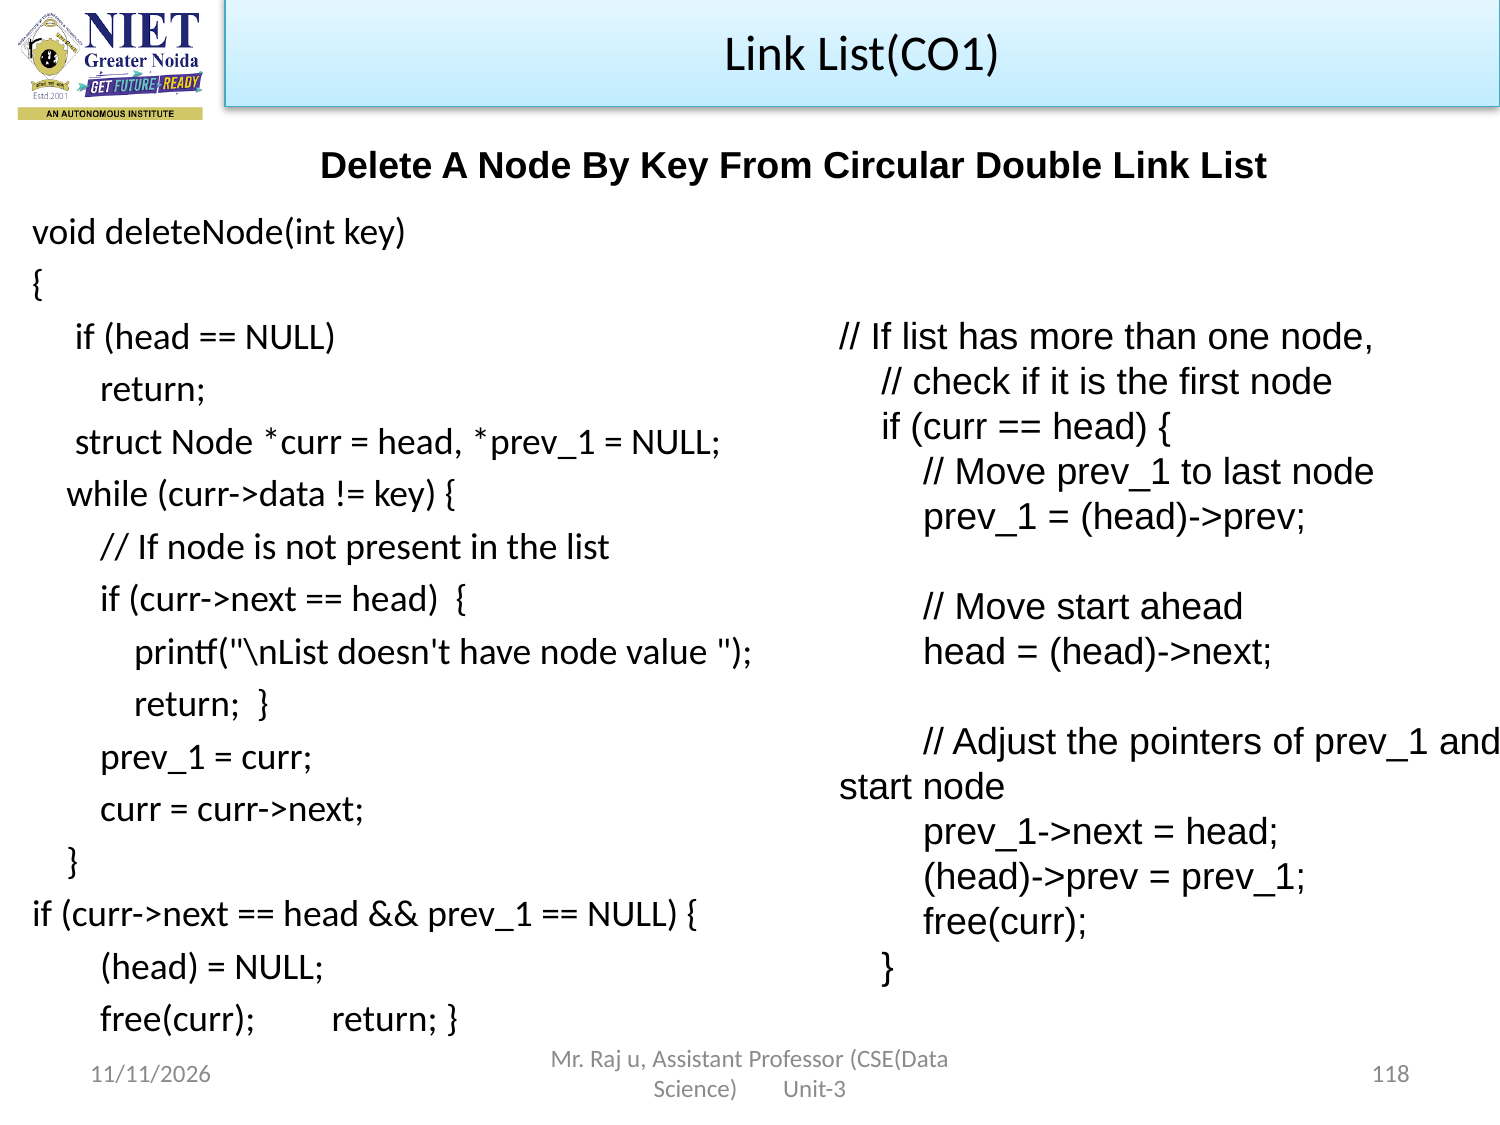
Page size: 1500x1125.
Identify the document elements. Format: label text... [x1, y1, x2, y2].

footer Mr. Raj u, Assistant Professor (CSE(Data Science) Unit-3 [512, 1042, 988, 1103]
text_box Link List(CO1) [224, 0, 1500, 107]
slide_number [75, 1042, 425, 1103]
text_box Delete A Node By Key From Circular Double Link List [301, 133, 1287, 193]
list void deleteNode(int key) { if (head == NULL) return; struct Node *curr = head, *prev_1 = NULL; while (curr->data != key) { // If node is not present in the list if (curr->next == head) { printf("\nList doesn't have node value "); return; } prev_1 = curr; curr = curr->next; } if (curr->next == head && prev_1 == NULL) { (head) = NULL; free(curr); return; } [16, 198, 821, 1121]
text_box // If list has more than one node, // check if it is the first node if (curr == head) { // Move prev_1 to last node prev_1 = (head)->prev; // Move start ahead head = (head)->next; // Adjust the pointers of prev_1 and start node prev_1->next = head; (head)->prev = prev_1; free(curr); } [824, 304, 1500, 1040]
picture [17, 13, 204, 120]
slide_number 118 [1074, 1042, 1425, 1103]
